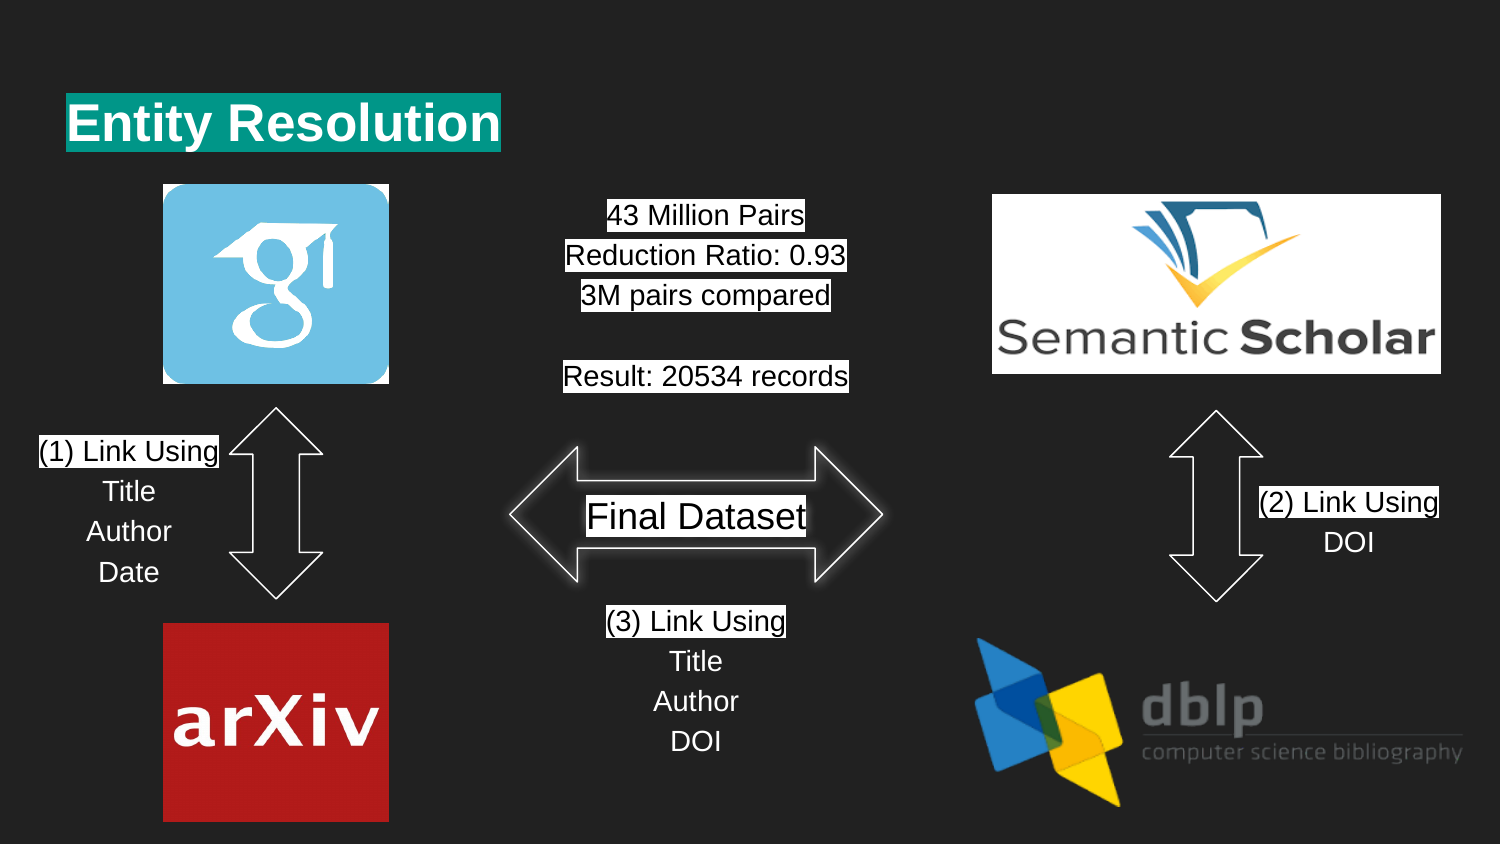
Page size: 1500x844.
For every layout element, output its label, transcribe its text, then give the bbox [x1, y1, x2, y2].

text_box [242, 407, 323, 599]
picture [961, 638, 1471, 807]
text_box [1169, 410, 1263, 602]
picture [162, 184, 390, 384]
text_box Final Dataset [509, 446, 883, 582]
text_box 43 Million Pairs Reduction Ratio: 0.93 3M pairs compared Result: 20534 records [539, 176, 873, 407]
text_box (3) Link Using Title Author DOI [583, 581, 809, 773]
text_box (1) Link Using Title Author Date [16, 412, 242, 603]
picture [992, 194, 1441, 374]
text_box (2) Link Using DOI [1236, 462, 1463, 573]
title Entity Resolution [51, 72, 1449, 167]
picture [162, 622, 390, 823]
